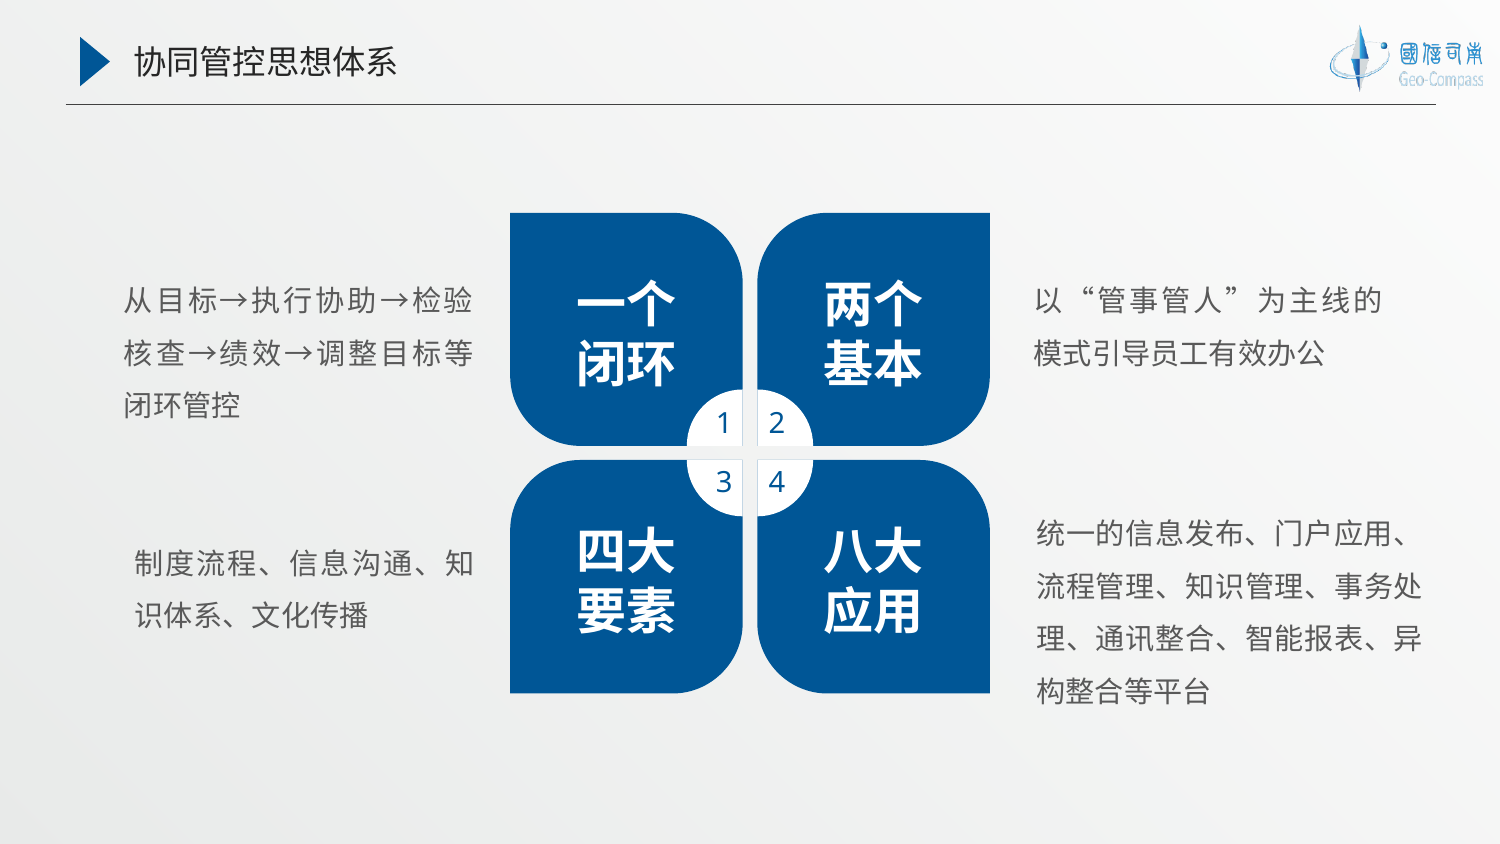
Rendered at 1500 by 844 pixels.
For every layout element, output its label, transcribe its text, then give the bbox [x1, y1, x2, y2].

text_box 制度流程、信息沟通、知识体系、文化传播 [134, 527, 475, 633]
text_box [757, 459, 814, 517]
text_box [77, 34, 113, 89]
text_box [510, 459, 743, 694]
picture [1328, 23, 1483, 92]
text_box [686, 459, 743, 517]
text_box 两个基本 [802, 265, 945, 393]
text_box [757, 459, 990, 694]
text_box [510, 212, 743, 446]
text_box 1 [713, 404, 733, 440]
text_box 从目标→执行协助→检验核查→绩效→调整目标等闭环管控 [123, 264, 474, 423]
text_box 协同管控思想体系 [121, 35, 447, 87]
text_box 八大应用 [802, 512, 945, 640]
text_box [757, 212, 990, 446]
text_box 2 [766, 404, 786, 440]
text_box 一个闭环 [552, 265, 701, 393]
text_box [686, 389, 743, 446]
text_box [757, 389, 814, 446]
text_box 统一的信息发布、门户应用、流程管理、知识管理、事务处理、通讯整合、智能报表、异构整合等平台 [1036, 498, 1424, 708]
text_box 4 [766, 462, 786, 498]
text_box 3 [713, 462, 733, 498]
text_box 以“管事管人”为主线的模式引导员工有效办公 [1033, 264, 1383, 370]
text_box 四大要素 [554, 512, 699, 640]
